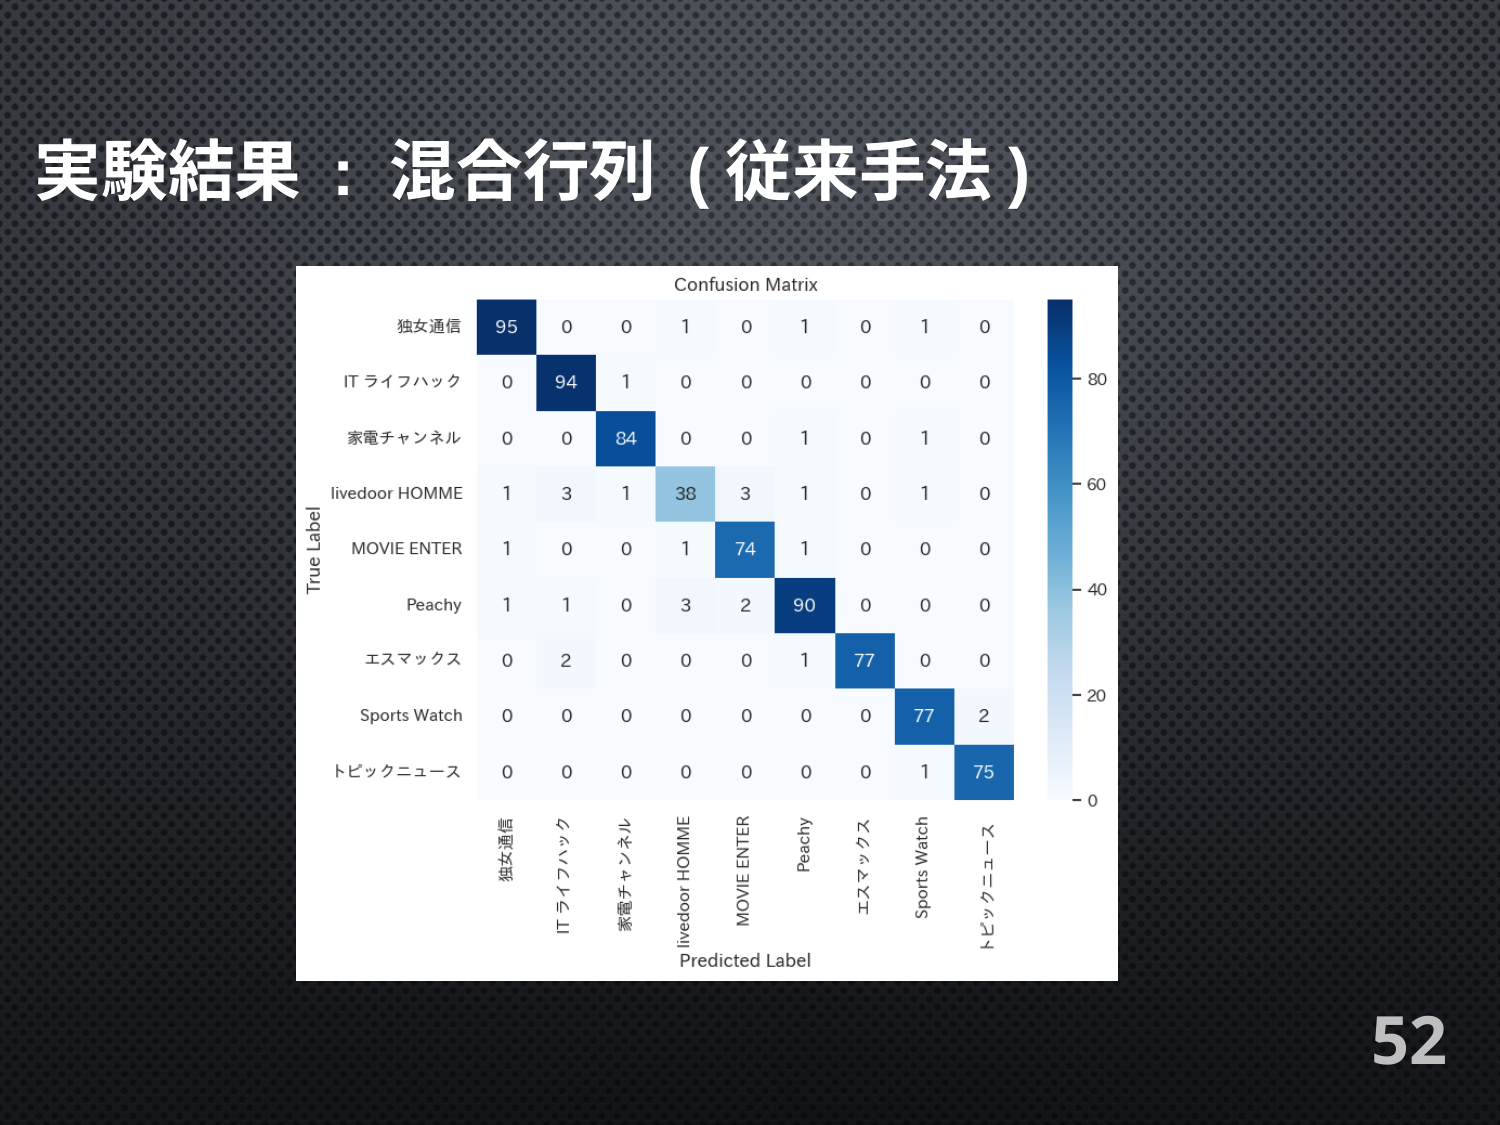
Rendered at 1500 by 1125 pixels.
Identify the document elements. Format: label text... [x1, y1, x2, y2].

picture [296, 266, 1118, 981]
text_box 実験結果 : 混合行列 (従来手法) [19, 113, 1395, 234]
slide_number 52 [1268, 1013, 1463, 1074]
